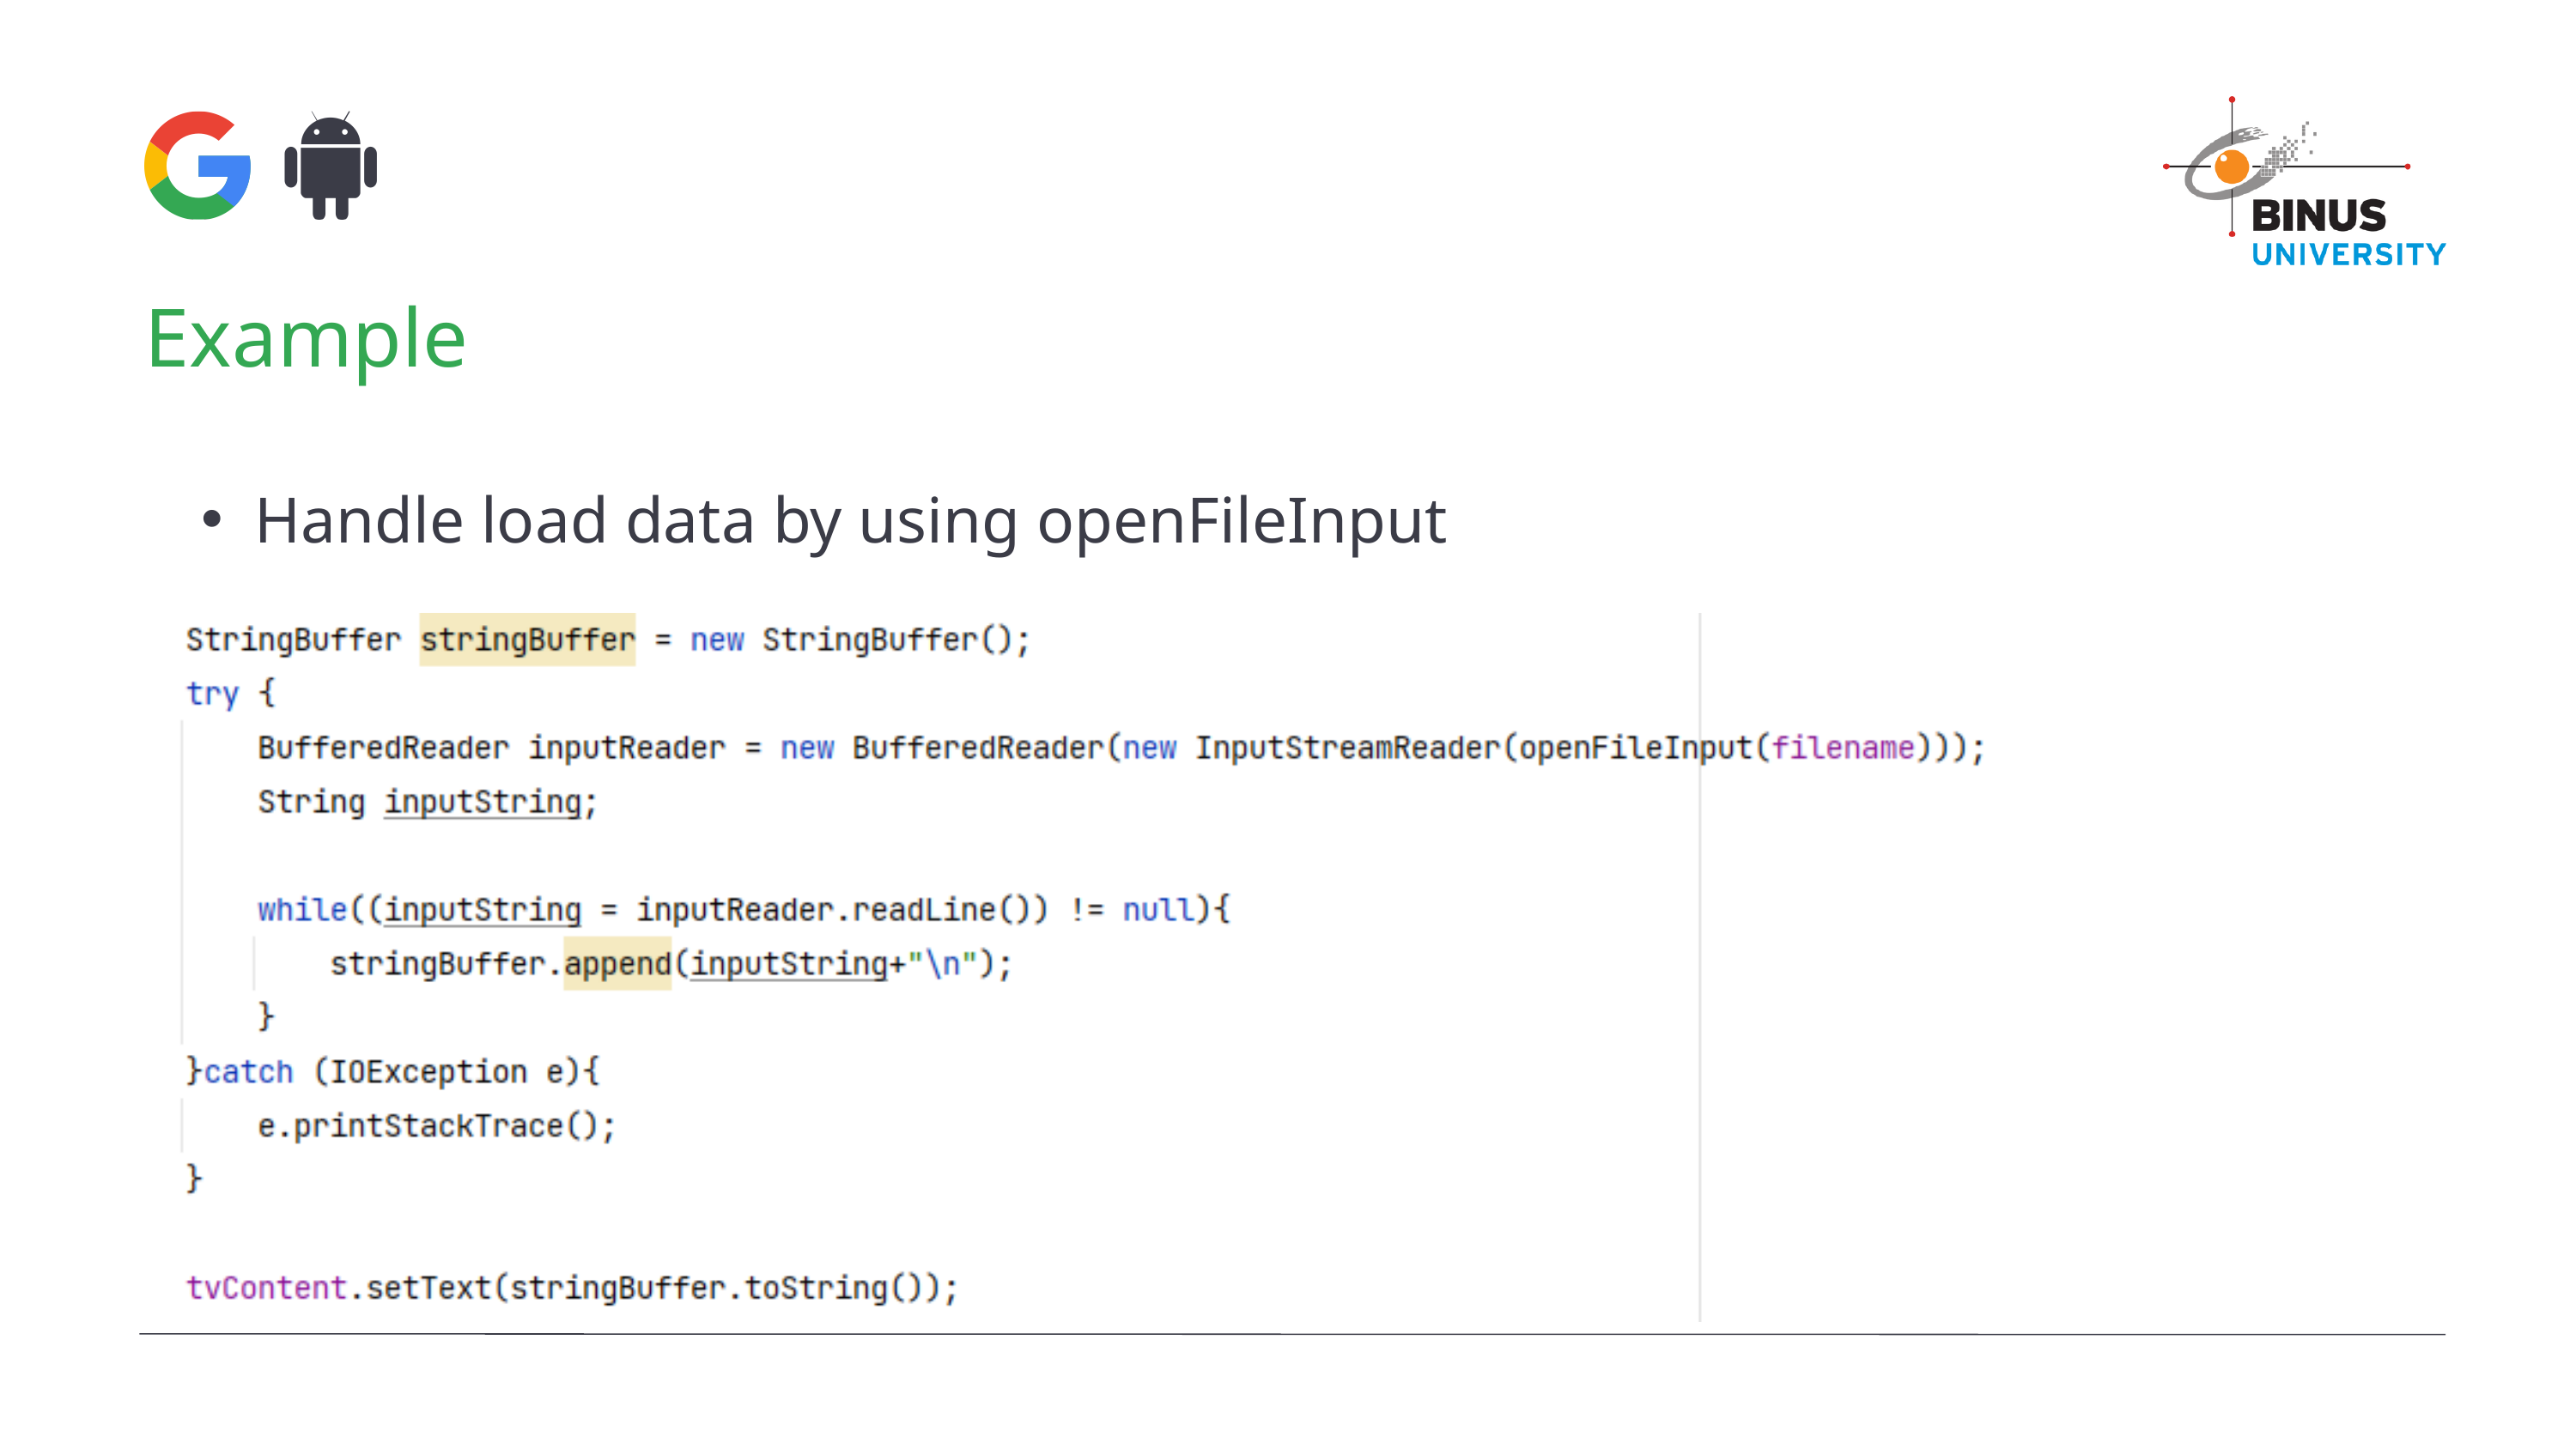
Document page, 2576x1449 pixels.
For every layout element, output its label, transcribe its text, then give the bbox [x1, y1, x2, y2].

text_box Handle load data by using openFileInput [148, 444, 2446, 556]
text_box Example [144, 286, 1448, 383]
picture [284, 111, 377, 221]
picture [148, 613, 2013, 1323]
picture [2163, 96, 2446, 266]
picture [144, 111, 251, 221]
